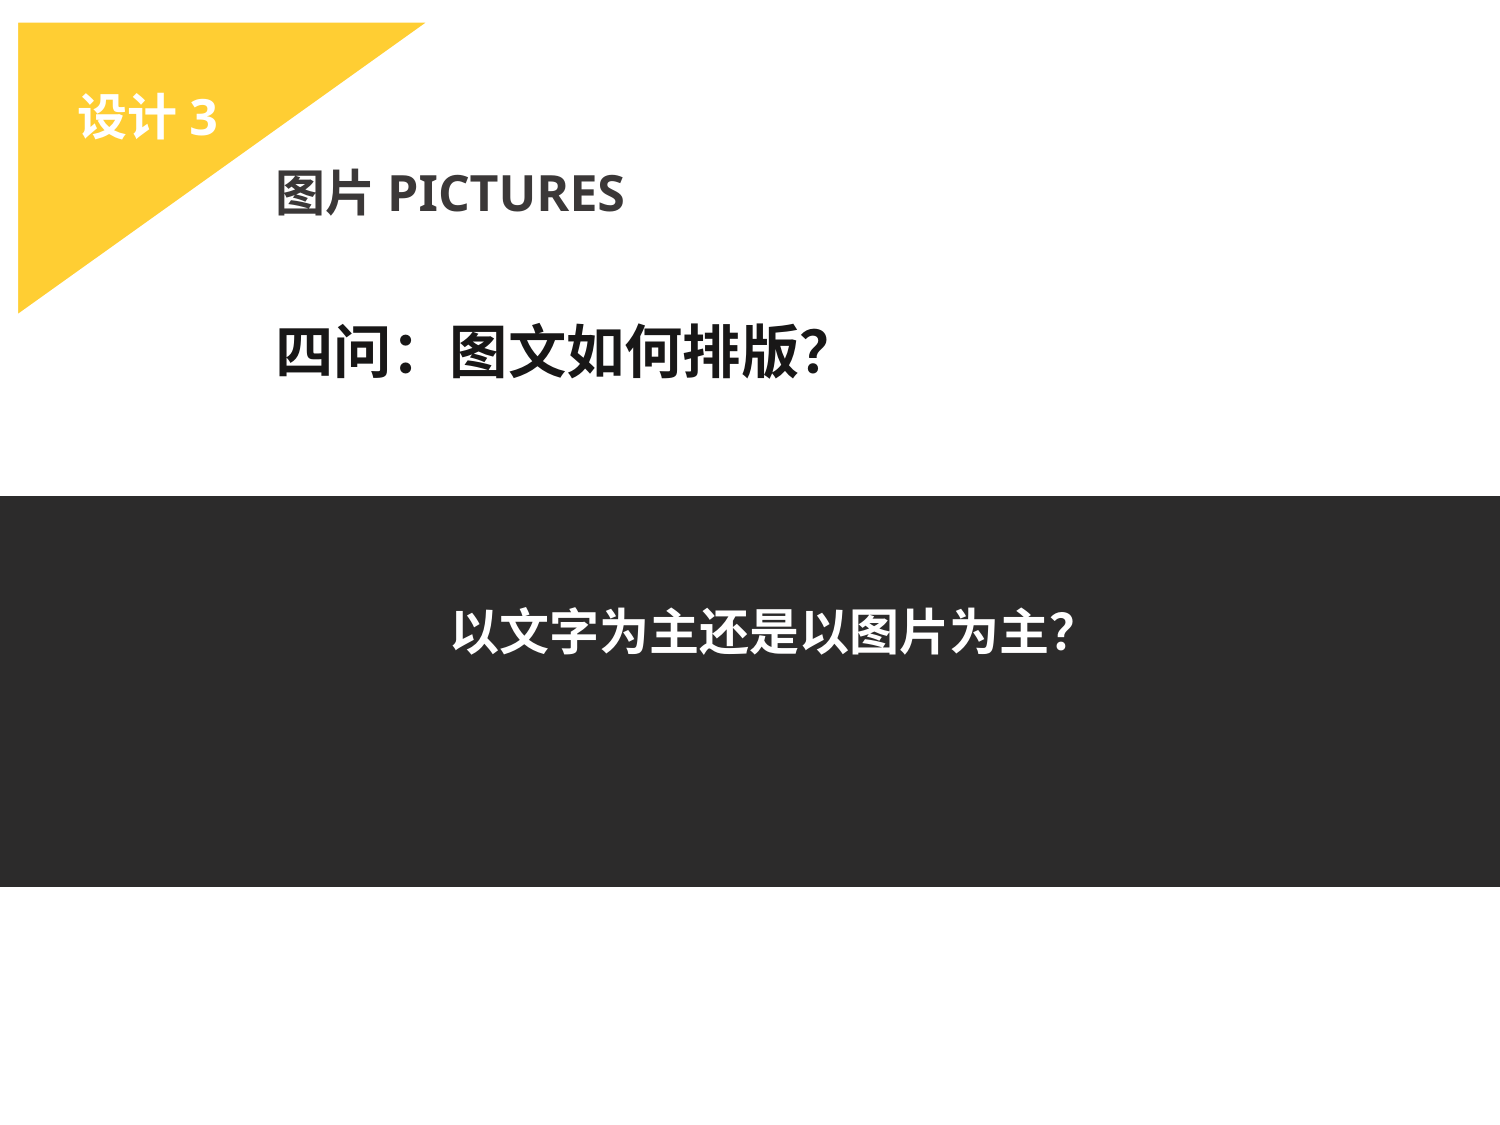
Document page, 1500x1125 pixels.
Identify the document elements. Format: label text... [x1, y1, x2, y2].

text_box [15, 19, 436, 320]
text_box [0, 493, 1500, 890]
text_box 图片PICTURES [260, 153, 666, 229]
text_box 以文字为主还是以图片为主？ [281, 593, 1267, 728]
text_box 设计3 [62, 78, 261, 153]
text_box 四问：图文如何排版？ [260, 308, 1050, 393]
